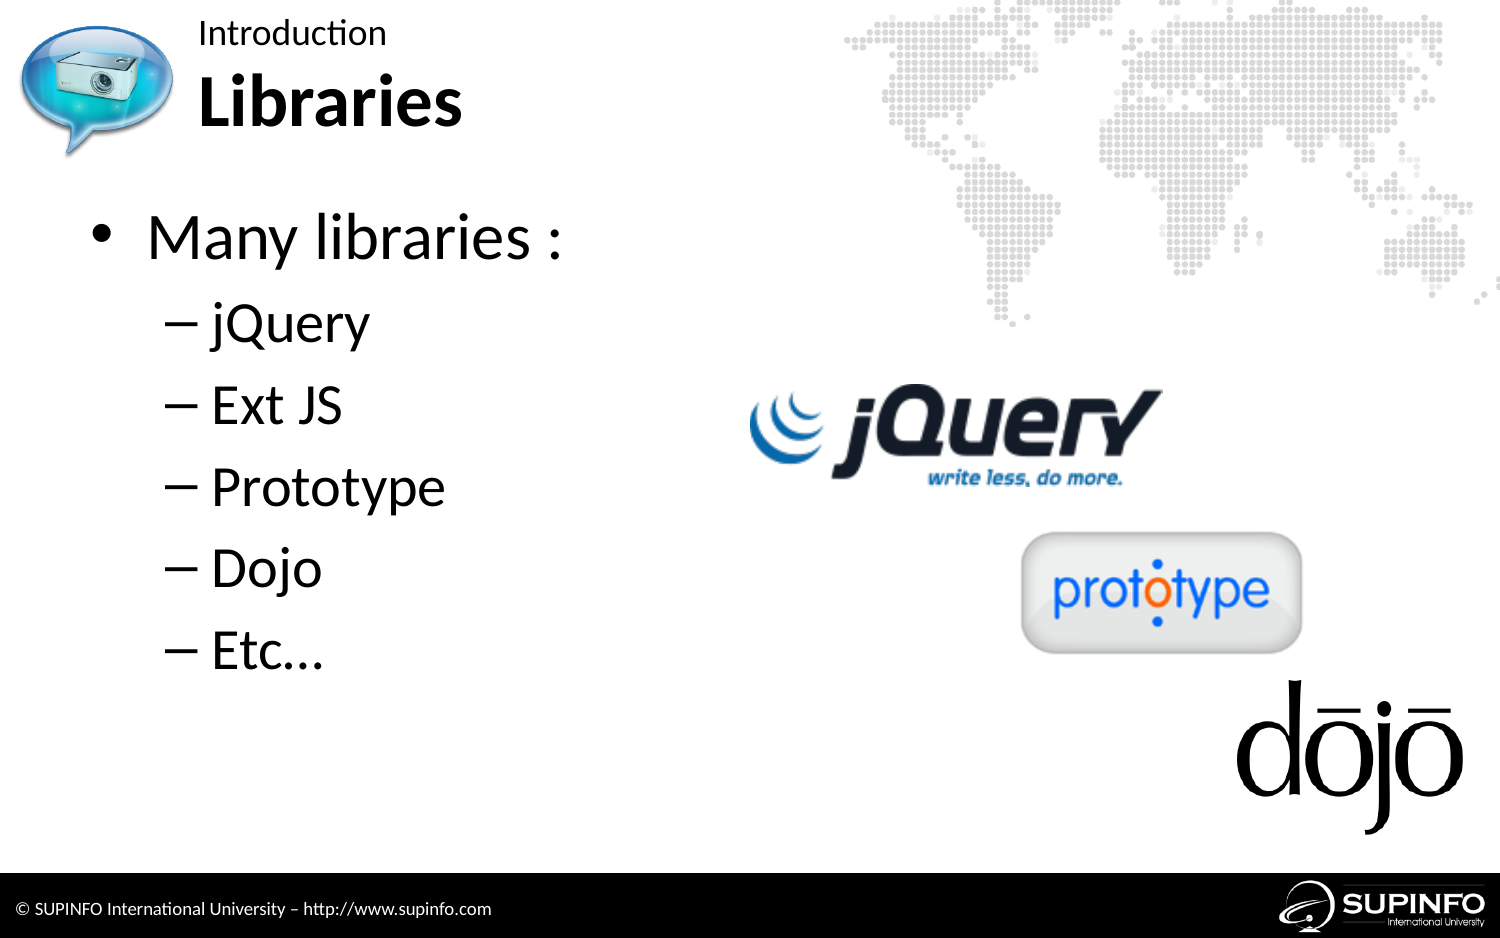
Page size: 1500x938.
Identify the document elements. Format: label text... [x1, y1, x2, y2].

list Introduction [182, 0, 1460, 56]
title Libraries [183, 56, 1459, 139]
picture [1269, 870, 1494, 938]
picture [749, 384, 1163, 487]
picture [999, 509, 1326, 676]
list Many libraries : jQuery Ext JS Prototype Dojo Etc… [74, 184, 1460, 880]
picture [844, 0, 1500, 327]
picture [17, 19, 179, 162]
picture [1237, 680, 1463, 836]
